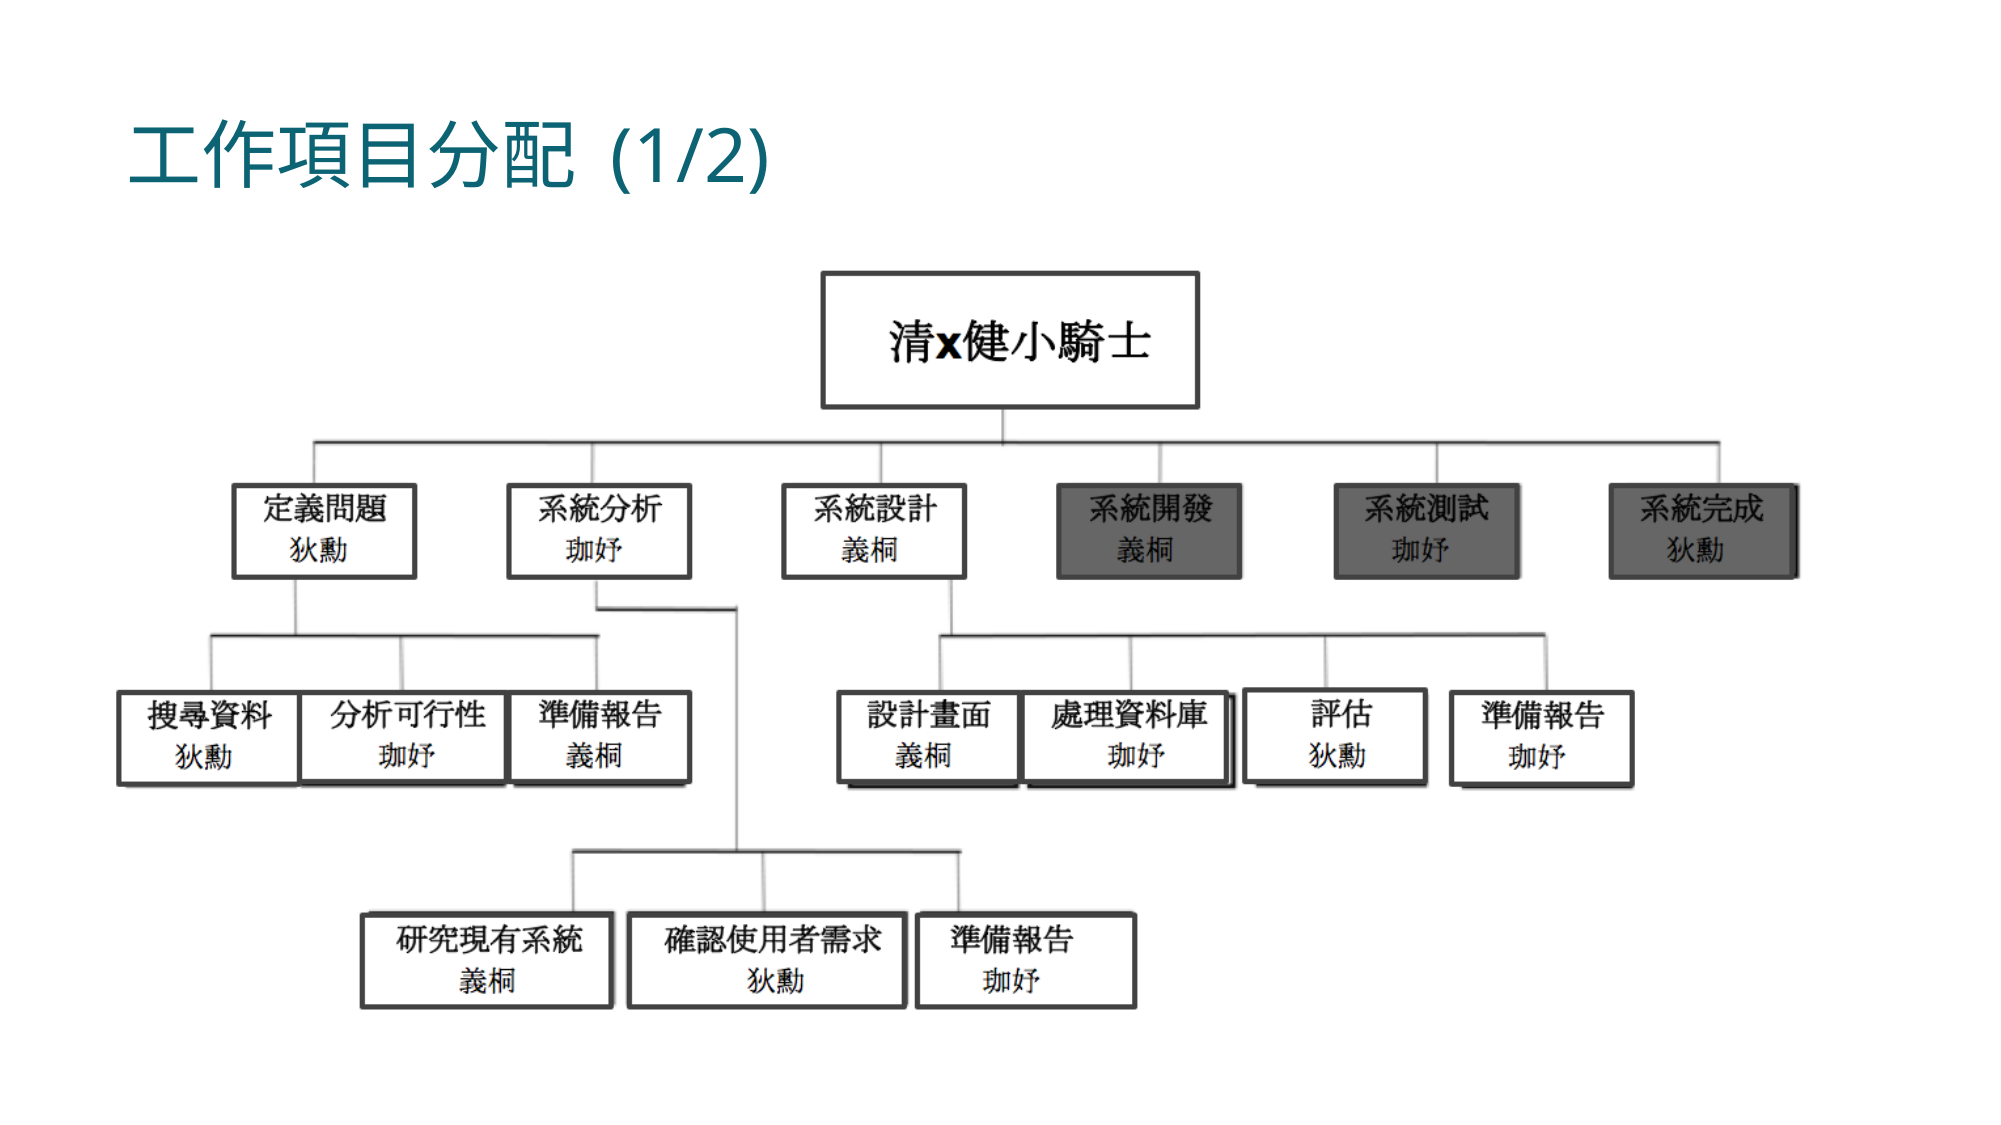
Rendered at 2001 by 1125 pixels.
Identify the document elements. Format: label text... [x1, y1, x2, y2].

title 工作項目分配 (1/2) [111, 99, 1522, 204]
picture [64, 208, 1834, 1028]
